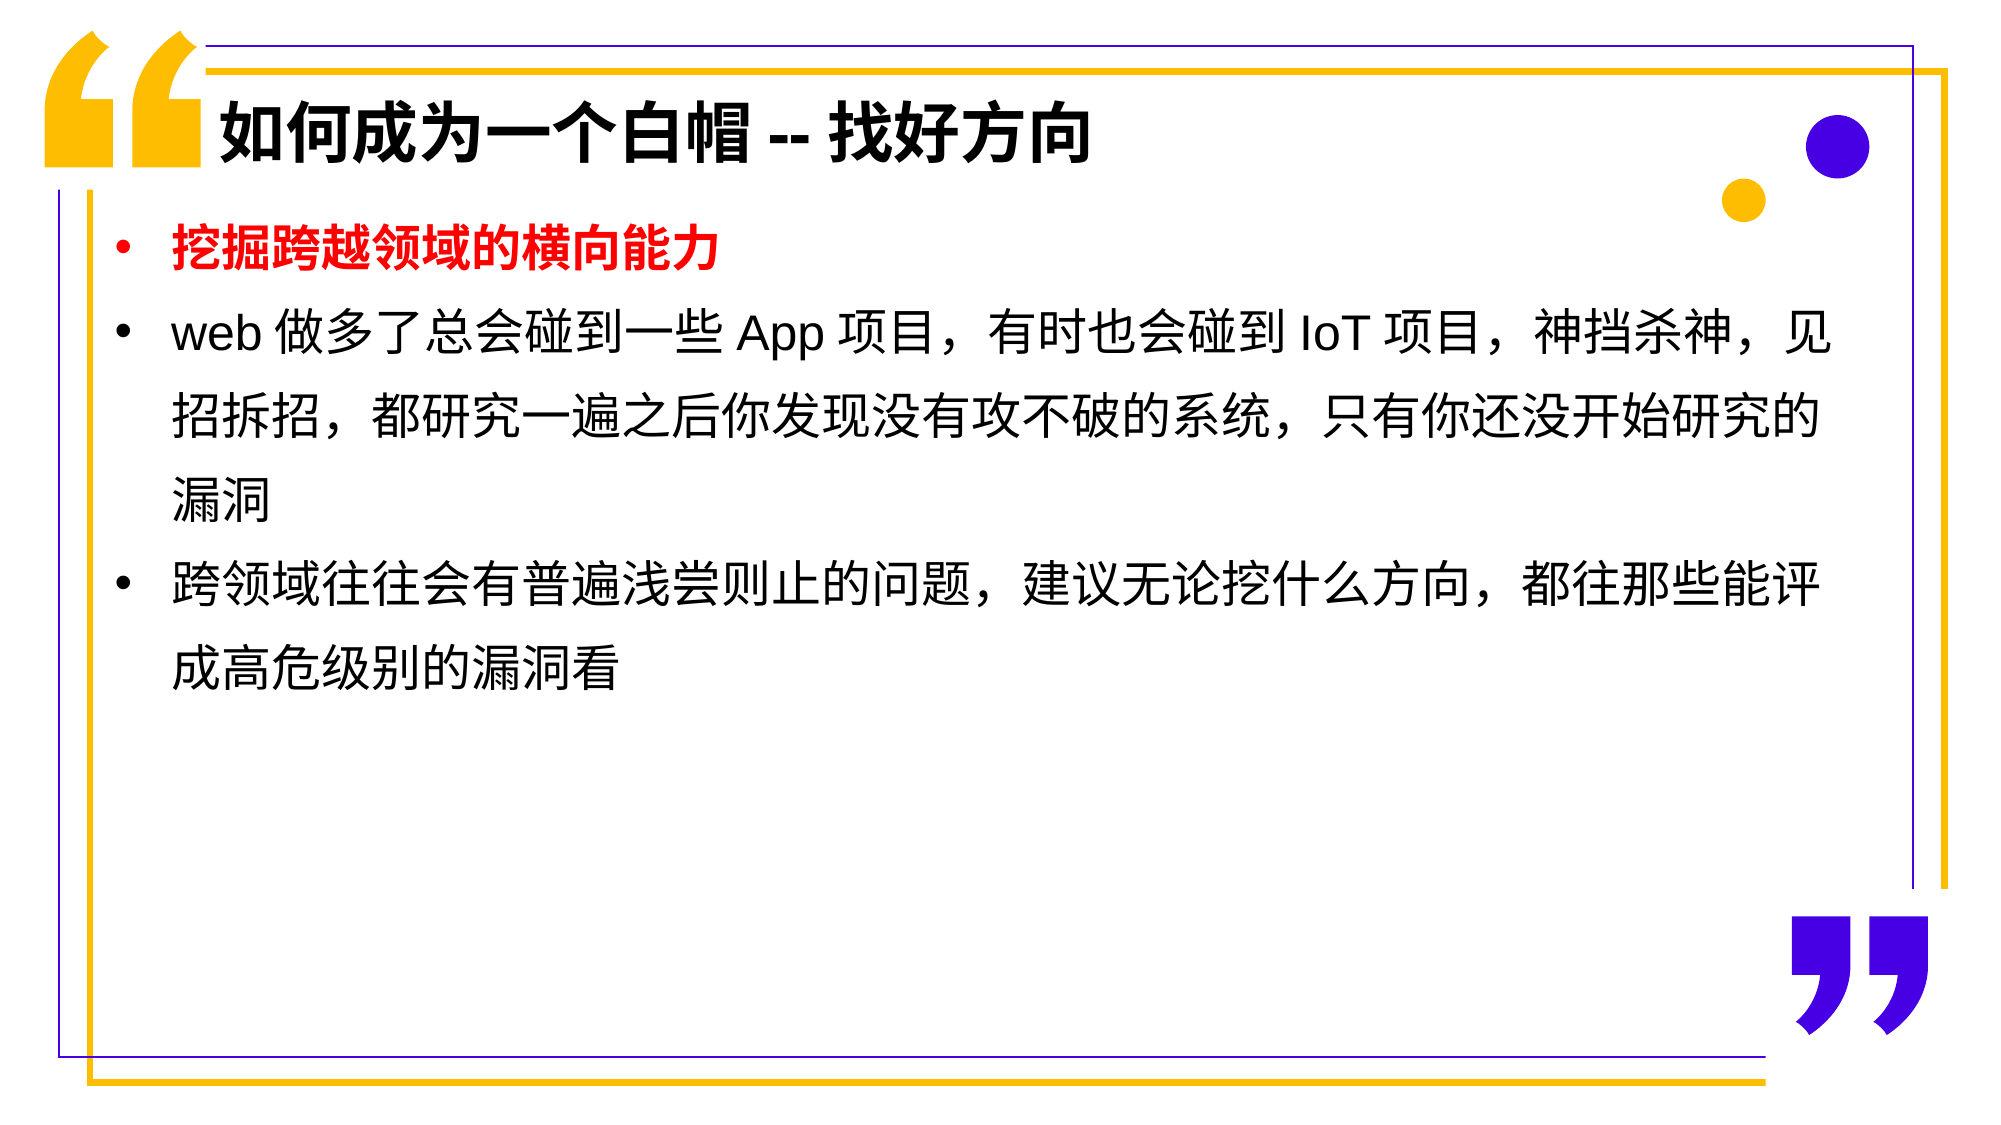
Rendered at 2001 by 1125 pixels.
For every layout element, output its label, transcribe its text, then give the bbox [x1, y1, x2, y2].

text_box [1765, 888, 1968, 1108]
text_box [207, 45, 1914, 888]
text_box [1804, 114, 1871, 180]
text_box 挖掘跨越领域的横向能力 web做多了总会碰到一些App项目，有时也会碰到IoT项目，神挡杀神，见招拆招，都研究一遍之后你发现没有攻不破的系统，只有你还没开始研究的漏洞 跨领域往往会有普遍浅尝则止的问题，建议无论挖什么方向，都往那些能评成高危级别的漏洞看 [99, 185, 1873, 1012]
text_box [58, 191, 1765, 1058]
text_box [1791, 916, 1928, 1036]
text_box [45, 32, 200, 167]
text_box [89, 1058, 1765, 1083]
text_box [1914, 70, 1946, 888]
text_box 如何成为一个白帽--找好方向 [203, 71, 1804, 190]
text_box [3, 0, 207, 191]
